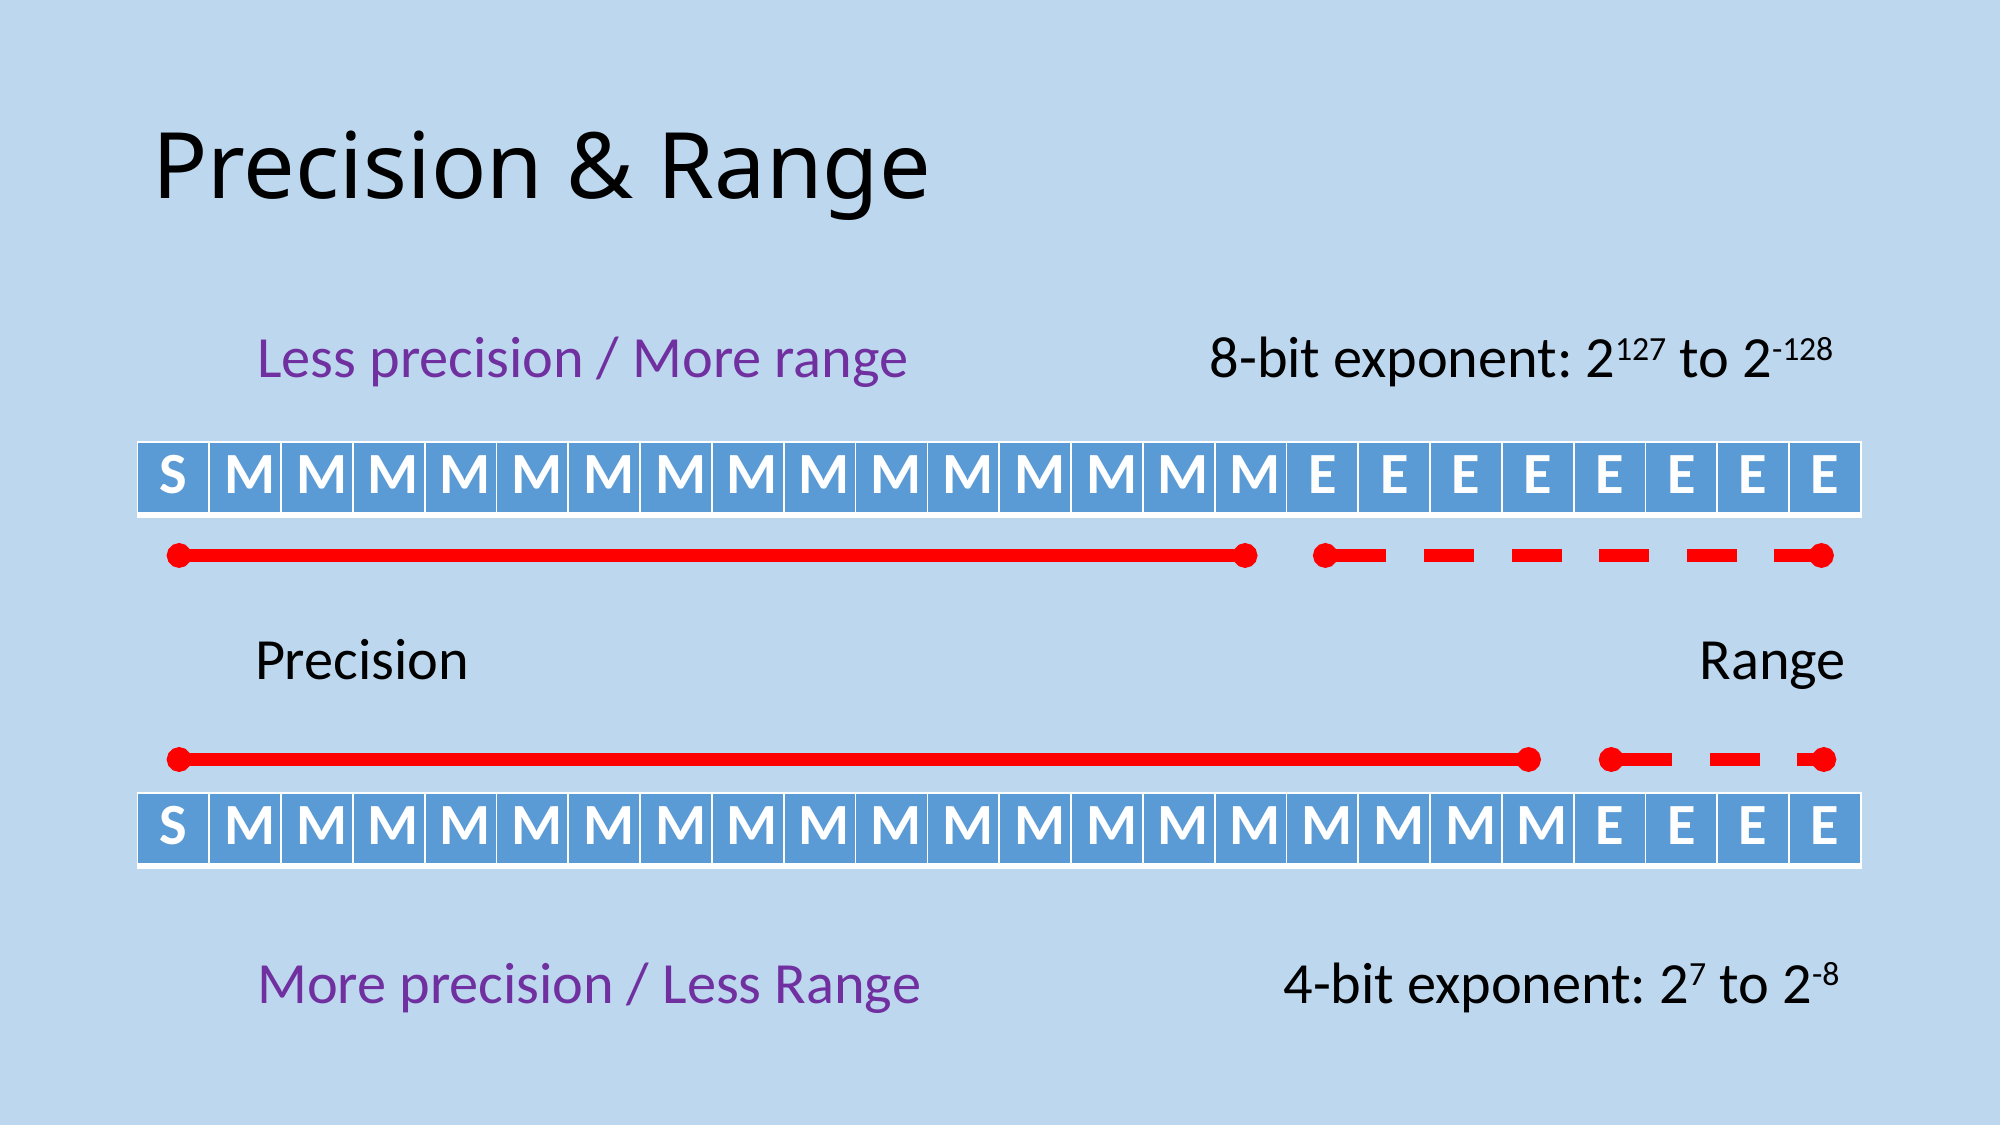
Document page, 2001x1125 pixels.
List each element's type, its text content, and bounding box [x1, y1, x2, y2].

table_header E [1646, 794, 1716, 863]
table_header M [282, 794, 352, 863]
table_header M [210, 794, 280, 863]
table_header S [138, 794, 208, 863]
table_header M [426, 443, 496, 512]
table_header E [1790, 443, 1860, 512]
table_header M [1072, 794, 1142, 863]
text_box 8-bit exponent: 2127 to 2-128 [1195, 311, 1849, 397]
table_header M [426, 794, 496, 863]
table_header M [354, 794, 424, 863]
table_header M [1431, 794, 1501, 863]
table_header M [282, 443, 352, 512]
table_header E [1718, 794, 1788, 863]
table_header M [713, 443, 783, 512]
table_header M [569, 794, 639, 863]
table_header M [856, 443, 927, 512]
table_header E [1575, 443, 1645, 512]
table_header M [354, 443, 424, 512]
table_header M [569, 443, 639, 512]
table_header M [641, 794, 711, 863]
table_header M [856, 794, 927, 863]
table_header E [1575, 794, 1645, 863]
text_box 4-bit exponent: 27 to 2-8 [1268, 937, 1855, 1023]
table_header E [1431, 443, 1501, 512]
table_header S [138, 443, 208, 512]
table_header M [928, 443, 998, 512]
table_header M [1000, 794, 1070, 863]
table_header M [785, 443, 855, 512]
table_header M [210, 443, 280, 512]
table_header E [1790, 794, 1860, 863]
table_header M [785, 794, 855, 863]
table_header M [1503, 794, 1573, 863]
text_box Precision [240, 614, 484, 699]
table_header E [1718, 443, 1788, 512]
title Precision & Range [137, 59, 1863, 278]
table_header M [713, 794, 783, 863]
table_header M [497, 443, 567, 512]
text_box Range [1684, 614, 1861, 699]
table_header M [1216, 794, 1286, 863]
table_header M [497, 794, 567, 863]
table_header M [1359, 794, 1429, 863]
table_header M [1216, 443, 1286, 512]
table_header M [1144, 794, 1214, 863]
table_header E [1287, 443, 1357, 512]
text_box More precision / Less Range [242, 937, 937, 1023]
table_header M [1000, 443, 1070, 512]
table_header E [1646, 443, 1716, 512]
table_header M [1287, 794, 1357, 863]
table_header M [928, 794, 998, 863]
table_header E [1359, 443, 1429, 512]
table_header M [1144, 443, 1214, 512]
table_header M [1072, 443, 1142, 512]
table_header E [1503, 443, 1573, 512]
text_box Less precision / More range [242, 311, 924, 397]
table_header M [641, 443, 711, 512]
